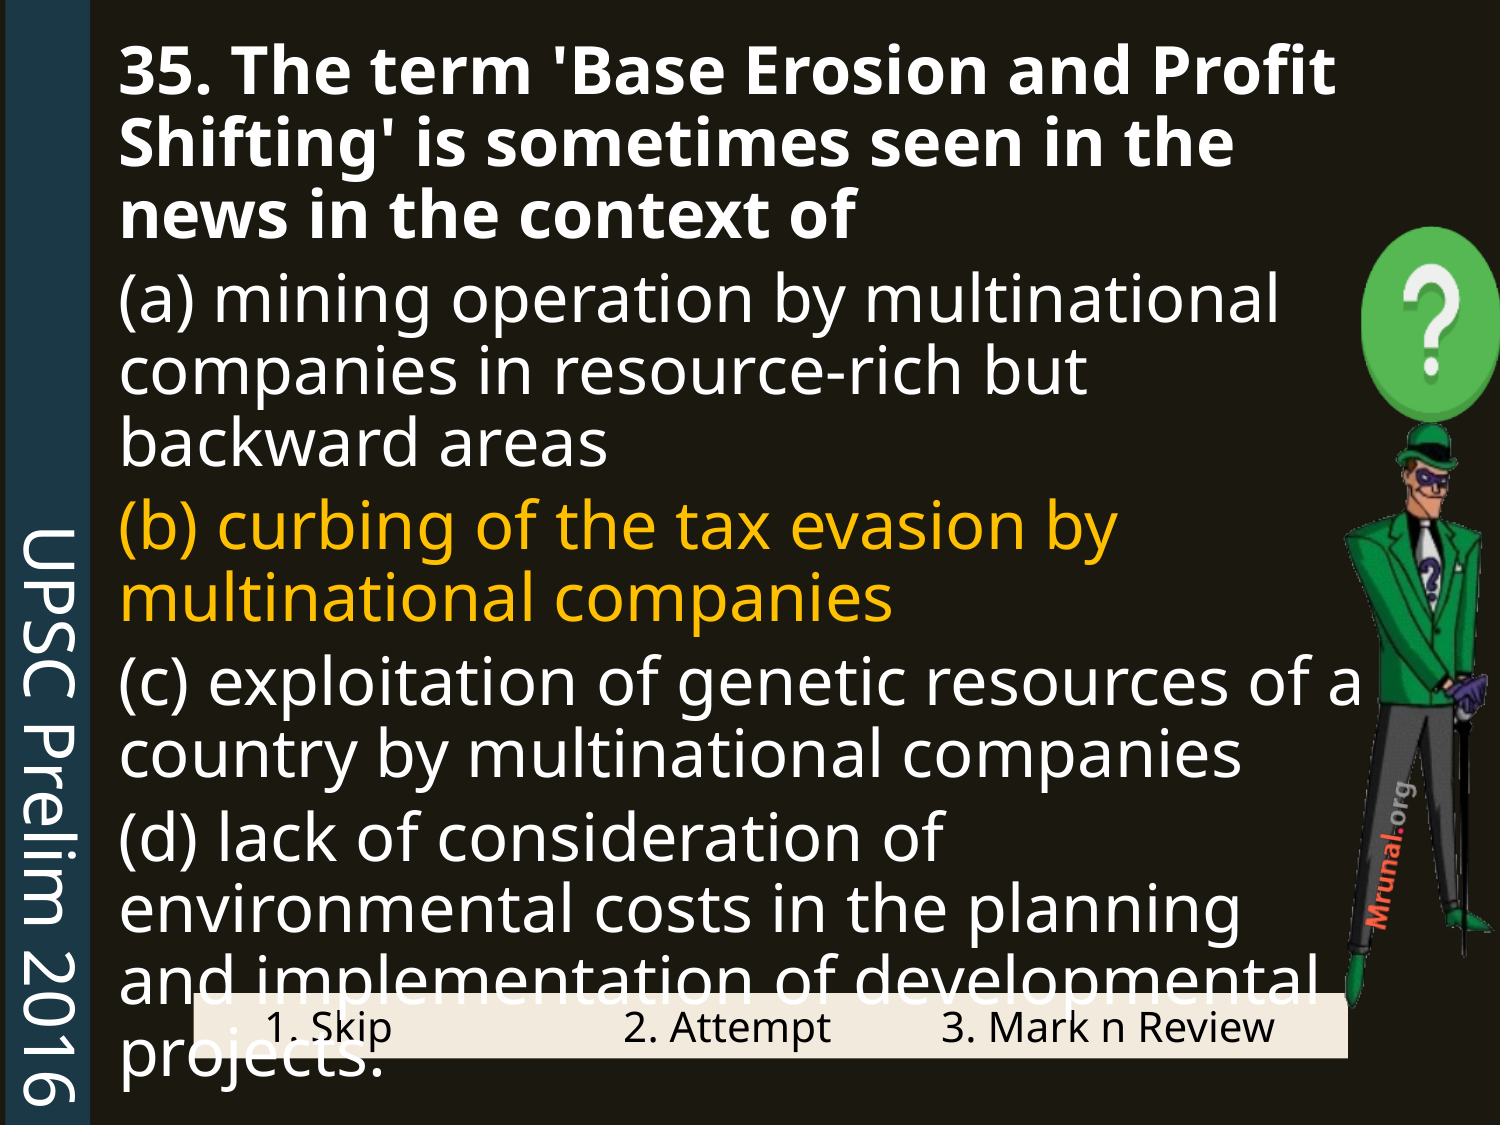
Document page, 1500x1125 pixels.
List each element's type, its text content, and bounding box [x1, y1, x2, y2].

list UPSC Prelim 2016 [5, 0, 91, 1125]
list 35. The term 'Base Erosion and Profit Shifting' is sometimes seen in the news in the context of (a) mining operation by multinational companies in resource-rich but backward areas (b) curbing of the tax evasion by multinational companies (c) exploitation of genetic resources of a country by multinational companies (d) lack of consideration of environmental costs in the planning and implementation of developmental projects. [103, 29, 1397, 1014]
picture [1397, 208, 1500, 1014]
